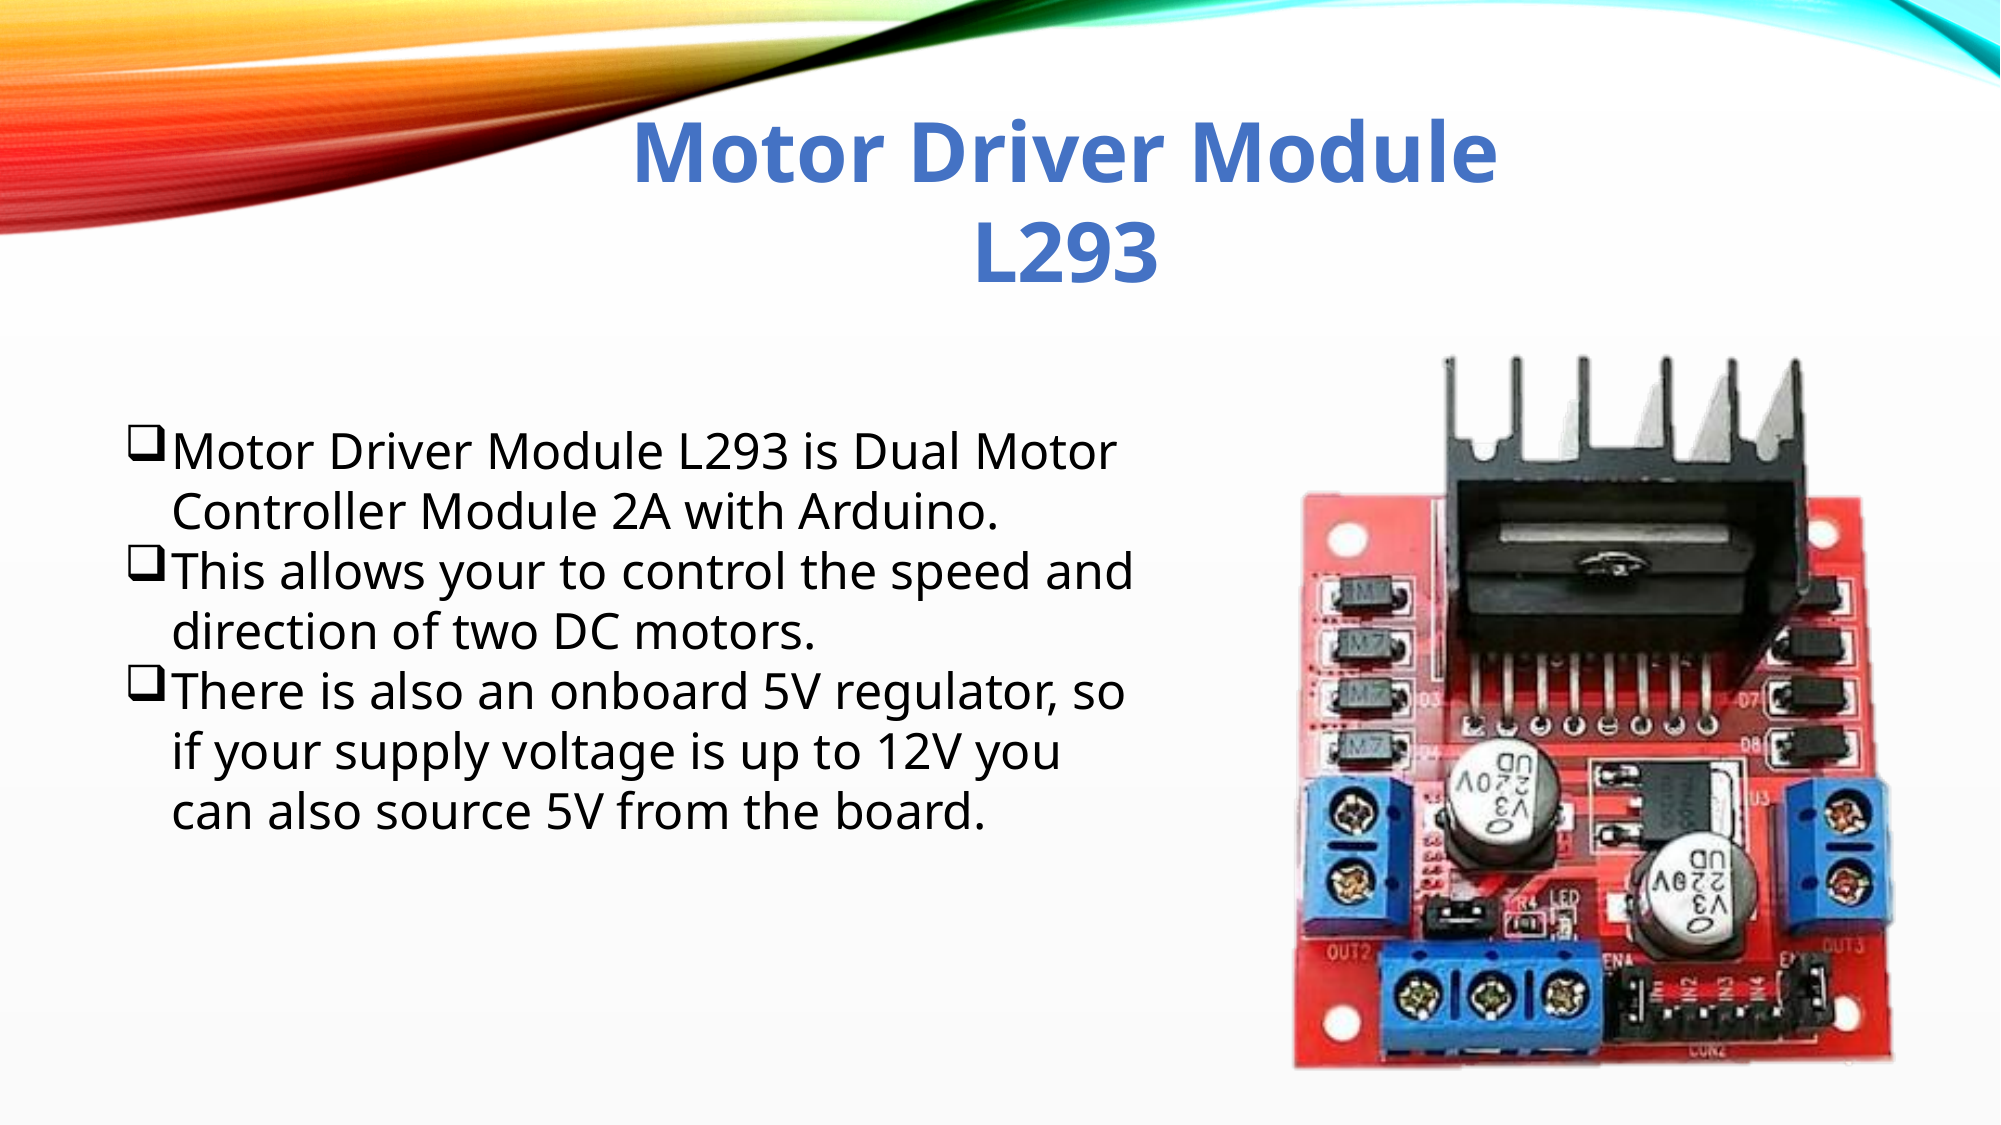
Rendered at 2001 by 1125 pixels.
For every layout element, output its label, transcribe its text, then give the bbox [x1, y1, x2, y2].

text_box Motor Driver Module L293 is Dual Motor Controller Module 2A with Arduino. This allows your to control the speed and direction of two DC motors. There is also an onboard 5V regulator, so if your supply voltage is up to 12V you can also source 5V from the board. [109, 412, 1166, 847]
picture [1166, 291, 2000, 1125]
text_box Motor Driver Module L293 [615, 91, 1516, 307]
picture [0, 0, 2000, 237]
